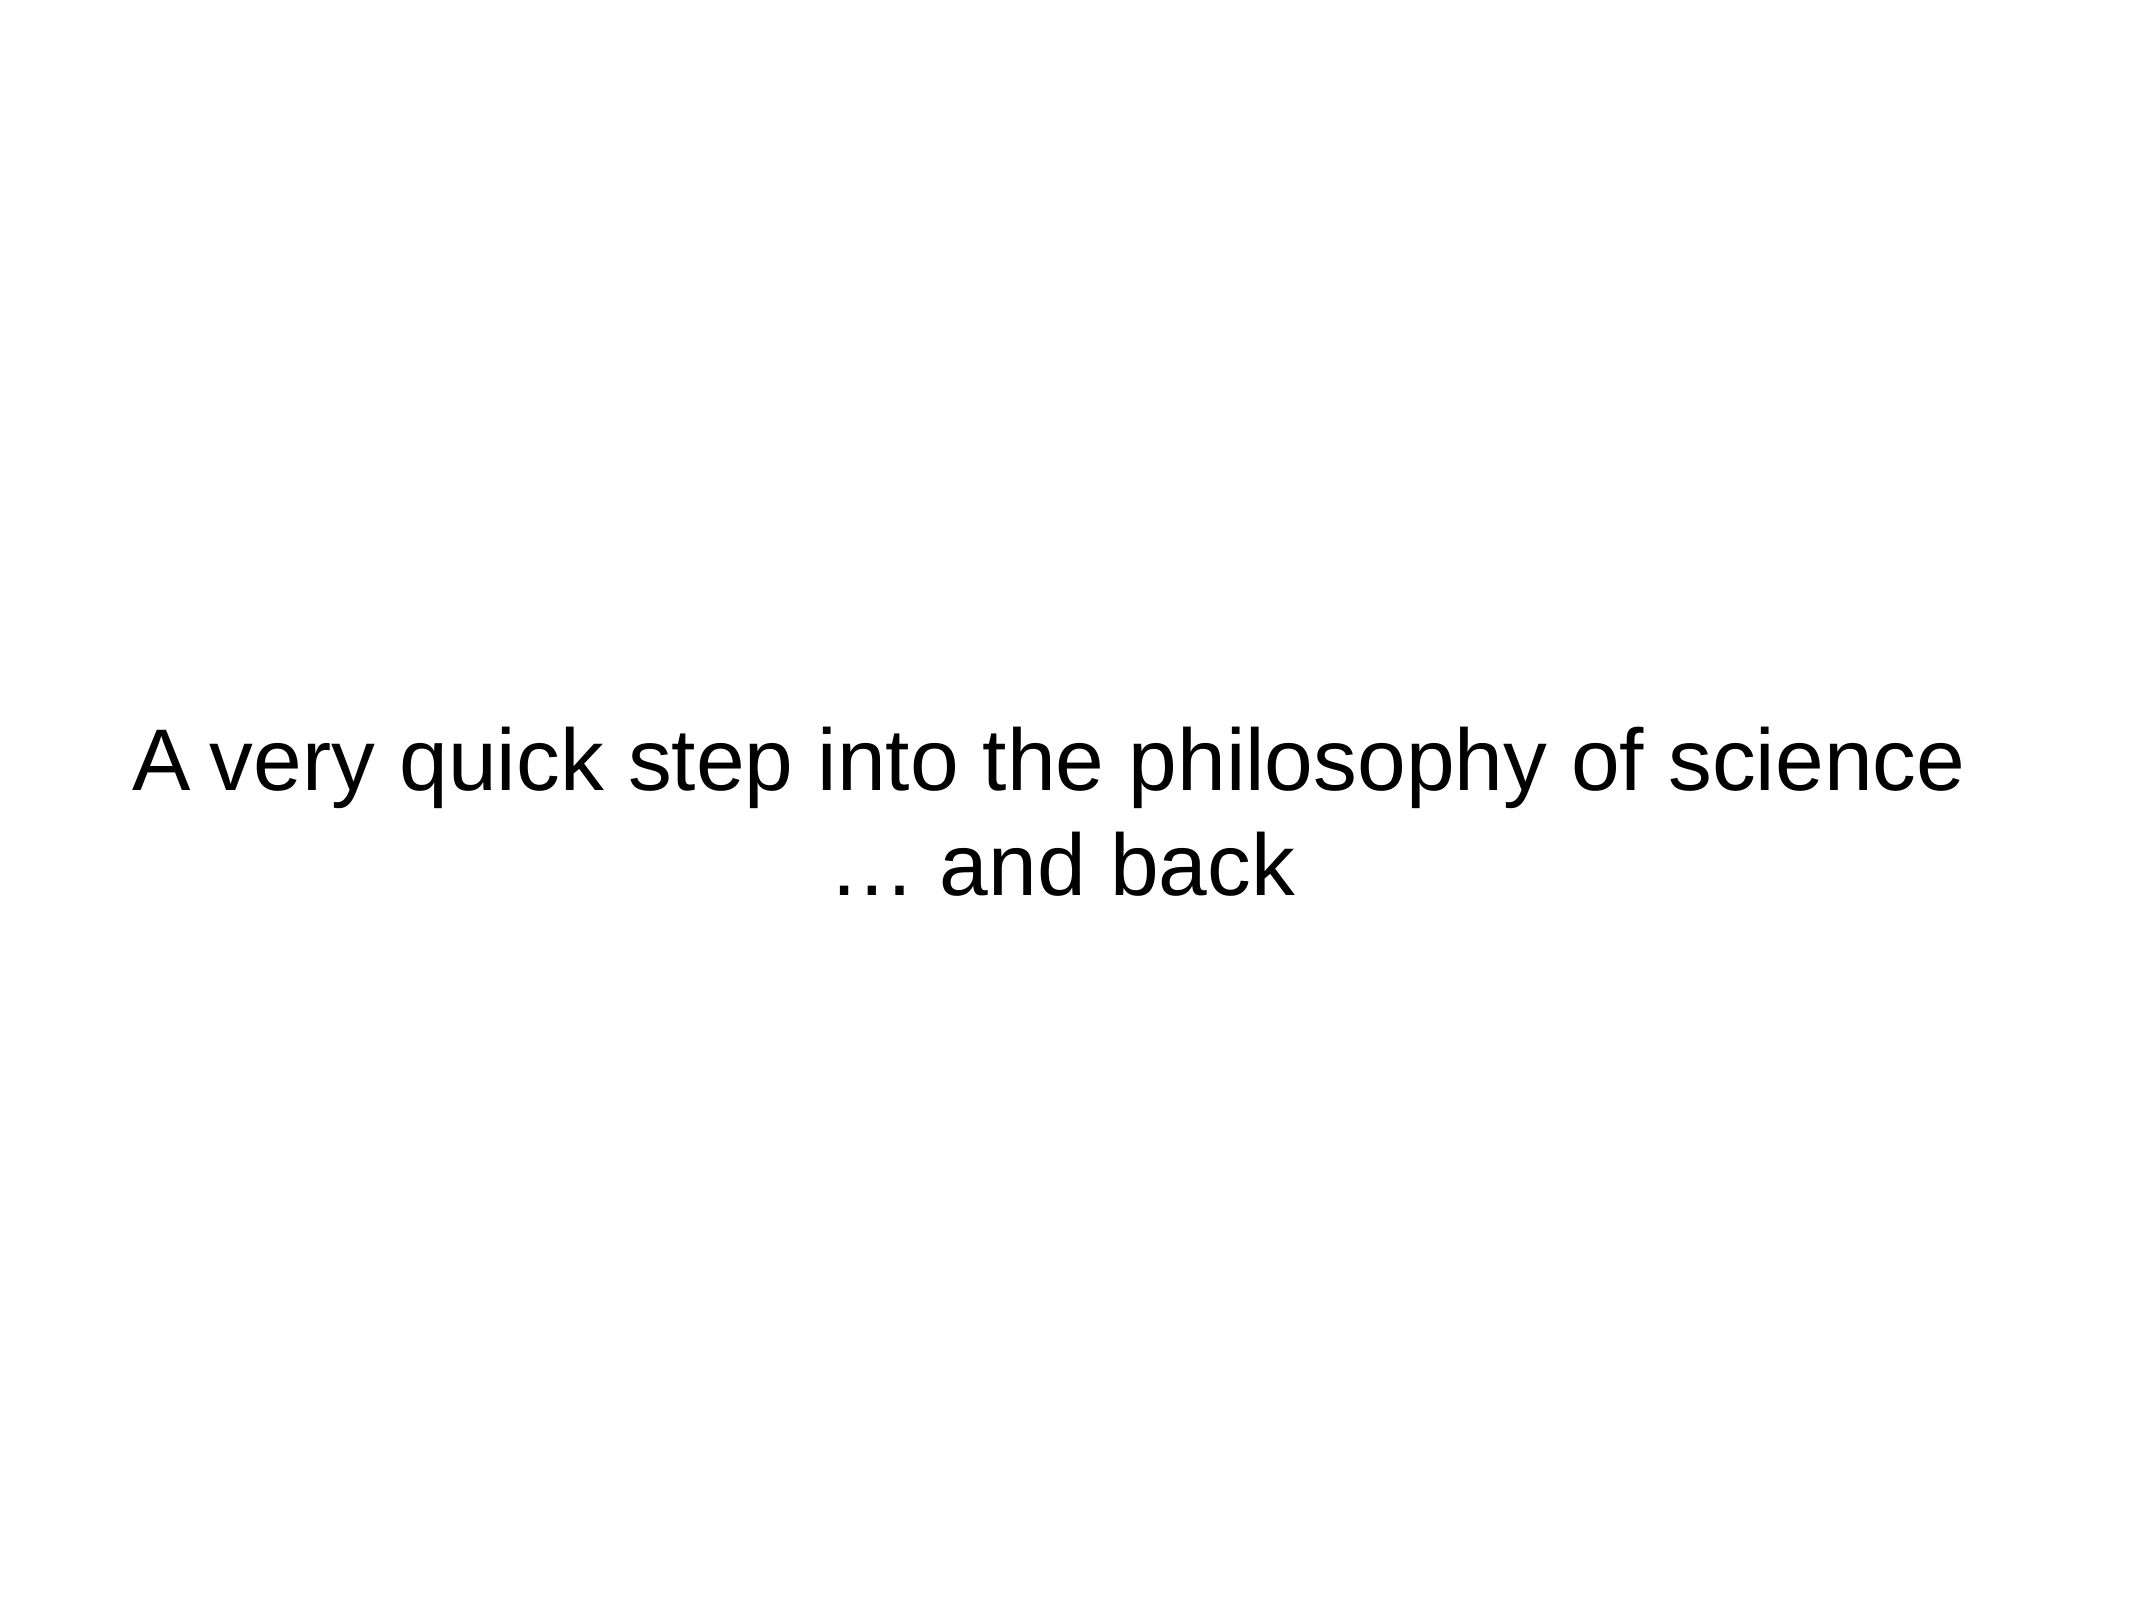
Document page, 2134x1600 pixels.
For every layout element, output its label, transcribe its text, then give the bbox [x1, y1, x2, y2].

list A very quick step into the philosophy of science … and back [118, 362, 2015, 1600]
